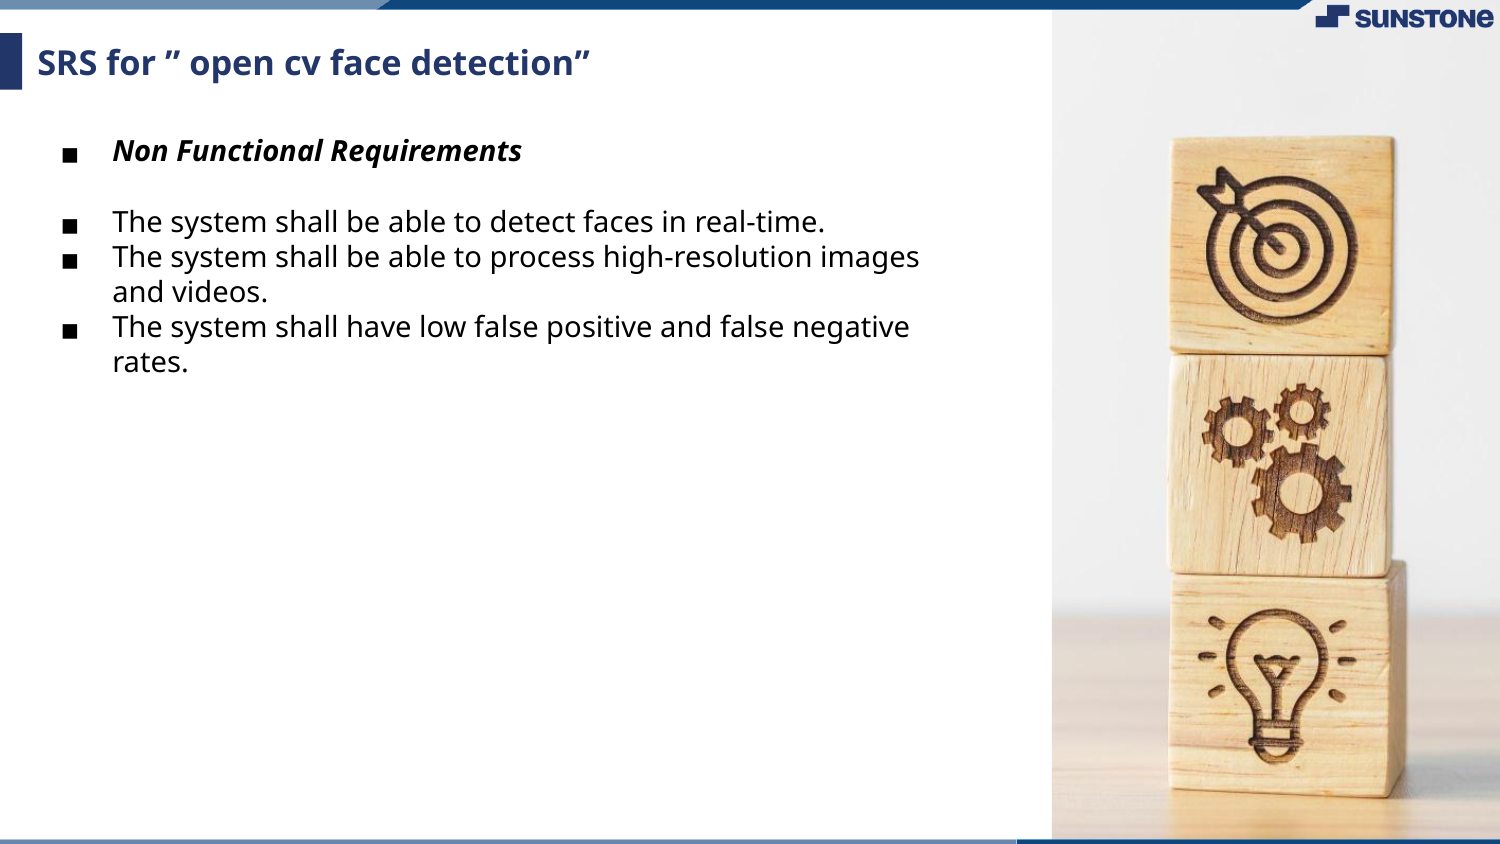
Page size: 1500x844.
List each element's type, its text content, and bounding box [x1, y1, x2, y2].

list Non Functional Requirements [22, 124, 750, 181]
title SRS for ” open cv face detection” [22, 33, 1316, 90]
picture [0, 0, 1500, 844]
list The system shall be able to detect faces in real-time. The system shall be able to process high-resolution images and videos. The system shall have low false positive and false negative rates. [22, 195, 996, 769]
